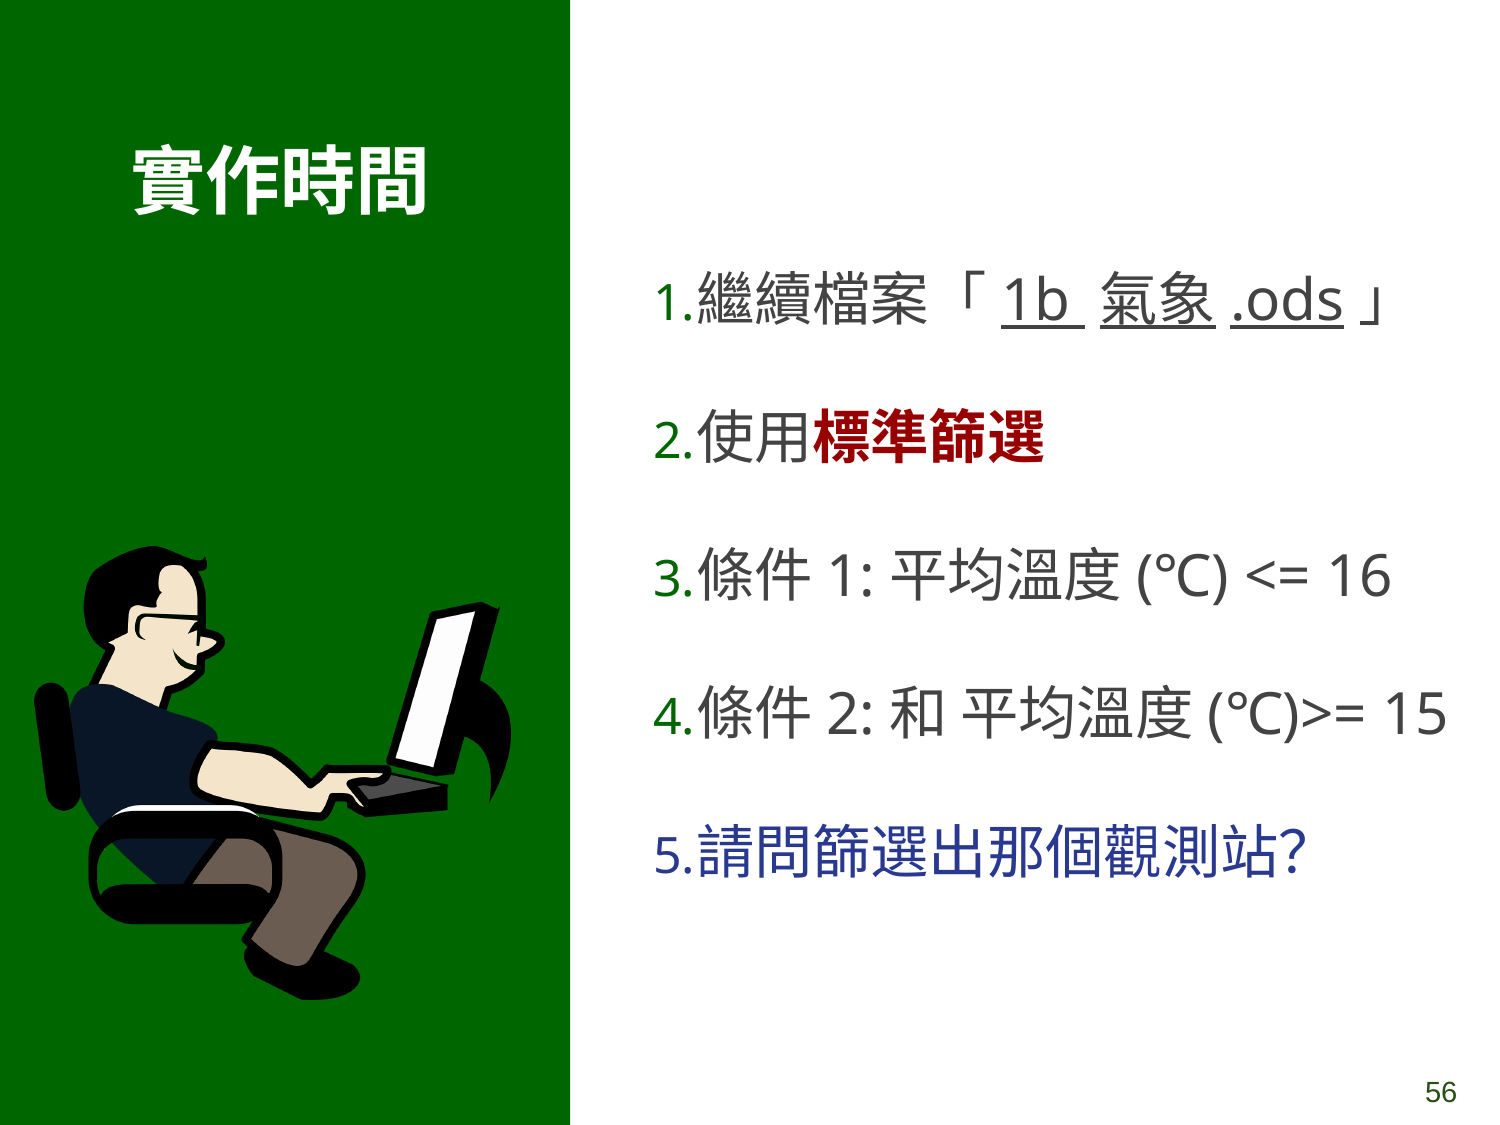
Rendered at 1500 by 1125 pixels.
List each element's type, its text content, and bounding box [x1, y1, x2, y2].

picture [34, 546, 511, 1000]
list 繼續檔案「1b 氣象.ods」 使用標準篩選 條件1:平均溫度(℃) <= 16 條件2:和 平均溫度(℃)>= 15 請問篩選出那個觀測站？ [601, 112, 1481, 1000]
title 實作時間 [51, 112, 511, 246]
slide_number ‹#› [1410, 1056, 1500, 1125]
